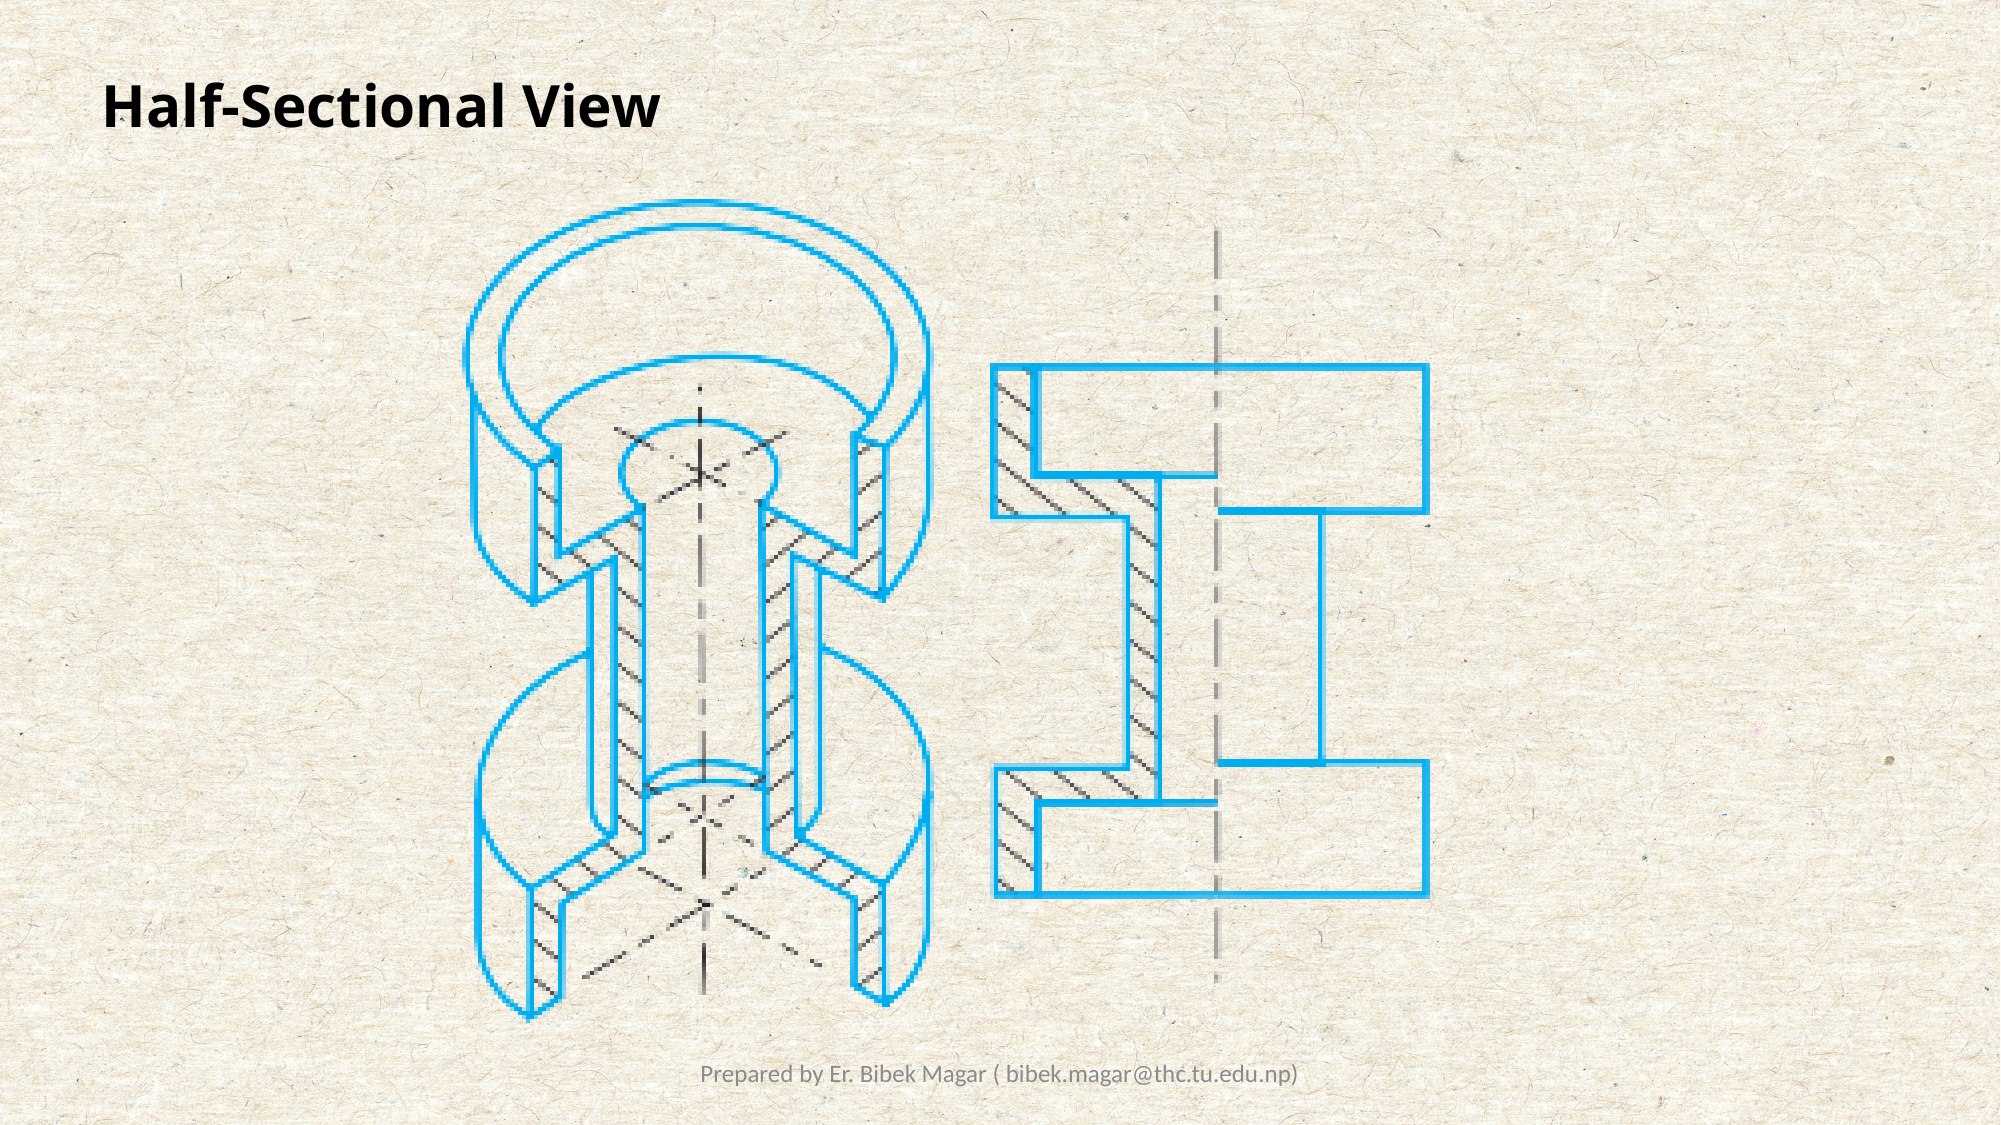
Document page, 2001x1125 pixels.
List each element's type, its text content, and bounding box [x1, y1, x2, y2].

title Half-Sectional View [86, 0, 1812, 218]
footer Prepared by Er. Bibek Magar ( bibek.magar@thc.tu.edu.np) [662, 1043, 1338, 1103]
picture [0, 0, 2001, 1125]
